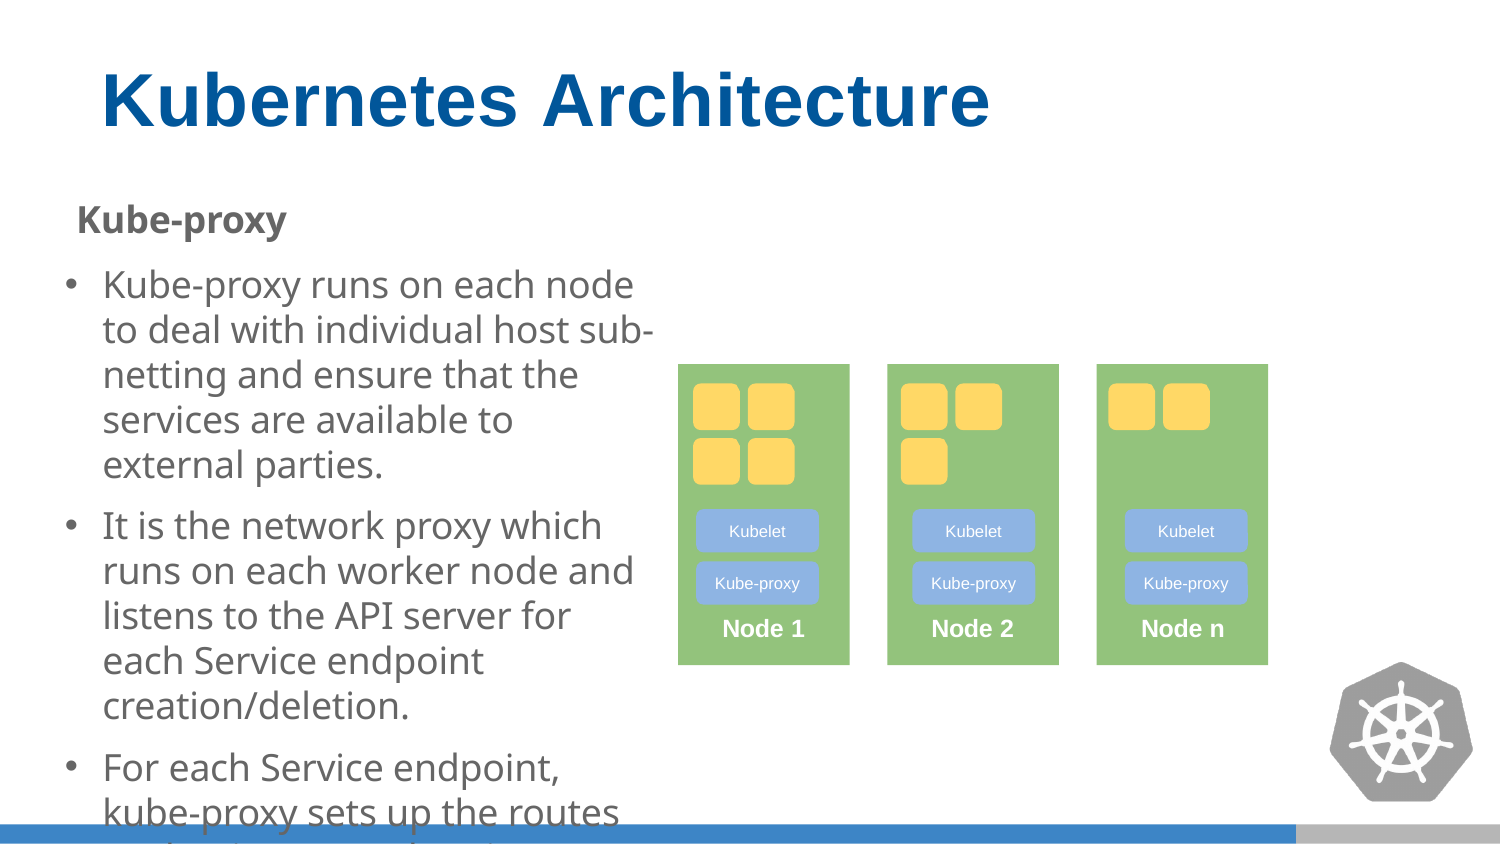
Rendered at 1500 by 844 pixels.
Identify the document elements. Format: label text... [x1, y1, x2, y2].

text_box [747, 383, 795, 431]
text_box [1096, 643, 1269, 666]
text_box [900, 438, 948, 485]
text_box Kubelet [1122, 507, 1250, 555]
text_box [693, 438, 740, 485]
text_box [747, 438, 795, 485]
text_box Kube-proxy [1122, 559, 1250, 607]
text_box Kube-proxy [910, 559, 1038, 607]
text_box Node 2 [887, 364, 1059, 643]
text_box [0, 824, 1500, 844]
text_box [887, 643, 1059, 666]
text_box Kubelet [910, 507, 1038, 555]
text_box [1163, 383, 1210, 431]
text_box Kubelet [694, 507, 822, 555]
text_box Node 1 [678, 364, 850, 643]
text_box Node n [1096, 364, 1269, 643]
title Kubernetes Architecture [99, 48, 993, 192]
text_box [900, 383, 948, 431]
text_box Kube-proxy [694, 559, 822, 607]
text_box [678, 643, 850, 666]
text_box [1108, 383, 1156, 431]
text_box [1325, 655, 1477, 808]
text_box Kube-proxy runs on each node to deal with individual host sub-netting and ensure that the services are available to external parties. It is the network proxy which runs on each worker node and listens to the API server for each Service endpoint creation/deletion. For each Service endpoint, kube-proxy sets up the routes so that it can reach to it [62, 259, 655, 822]
text_box Kube-proxy [74, 193, 510, 241]
text_box [693, 383, 740, 431]
text_box [955, 383, 1003, 431]
